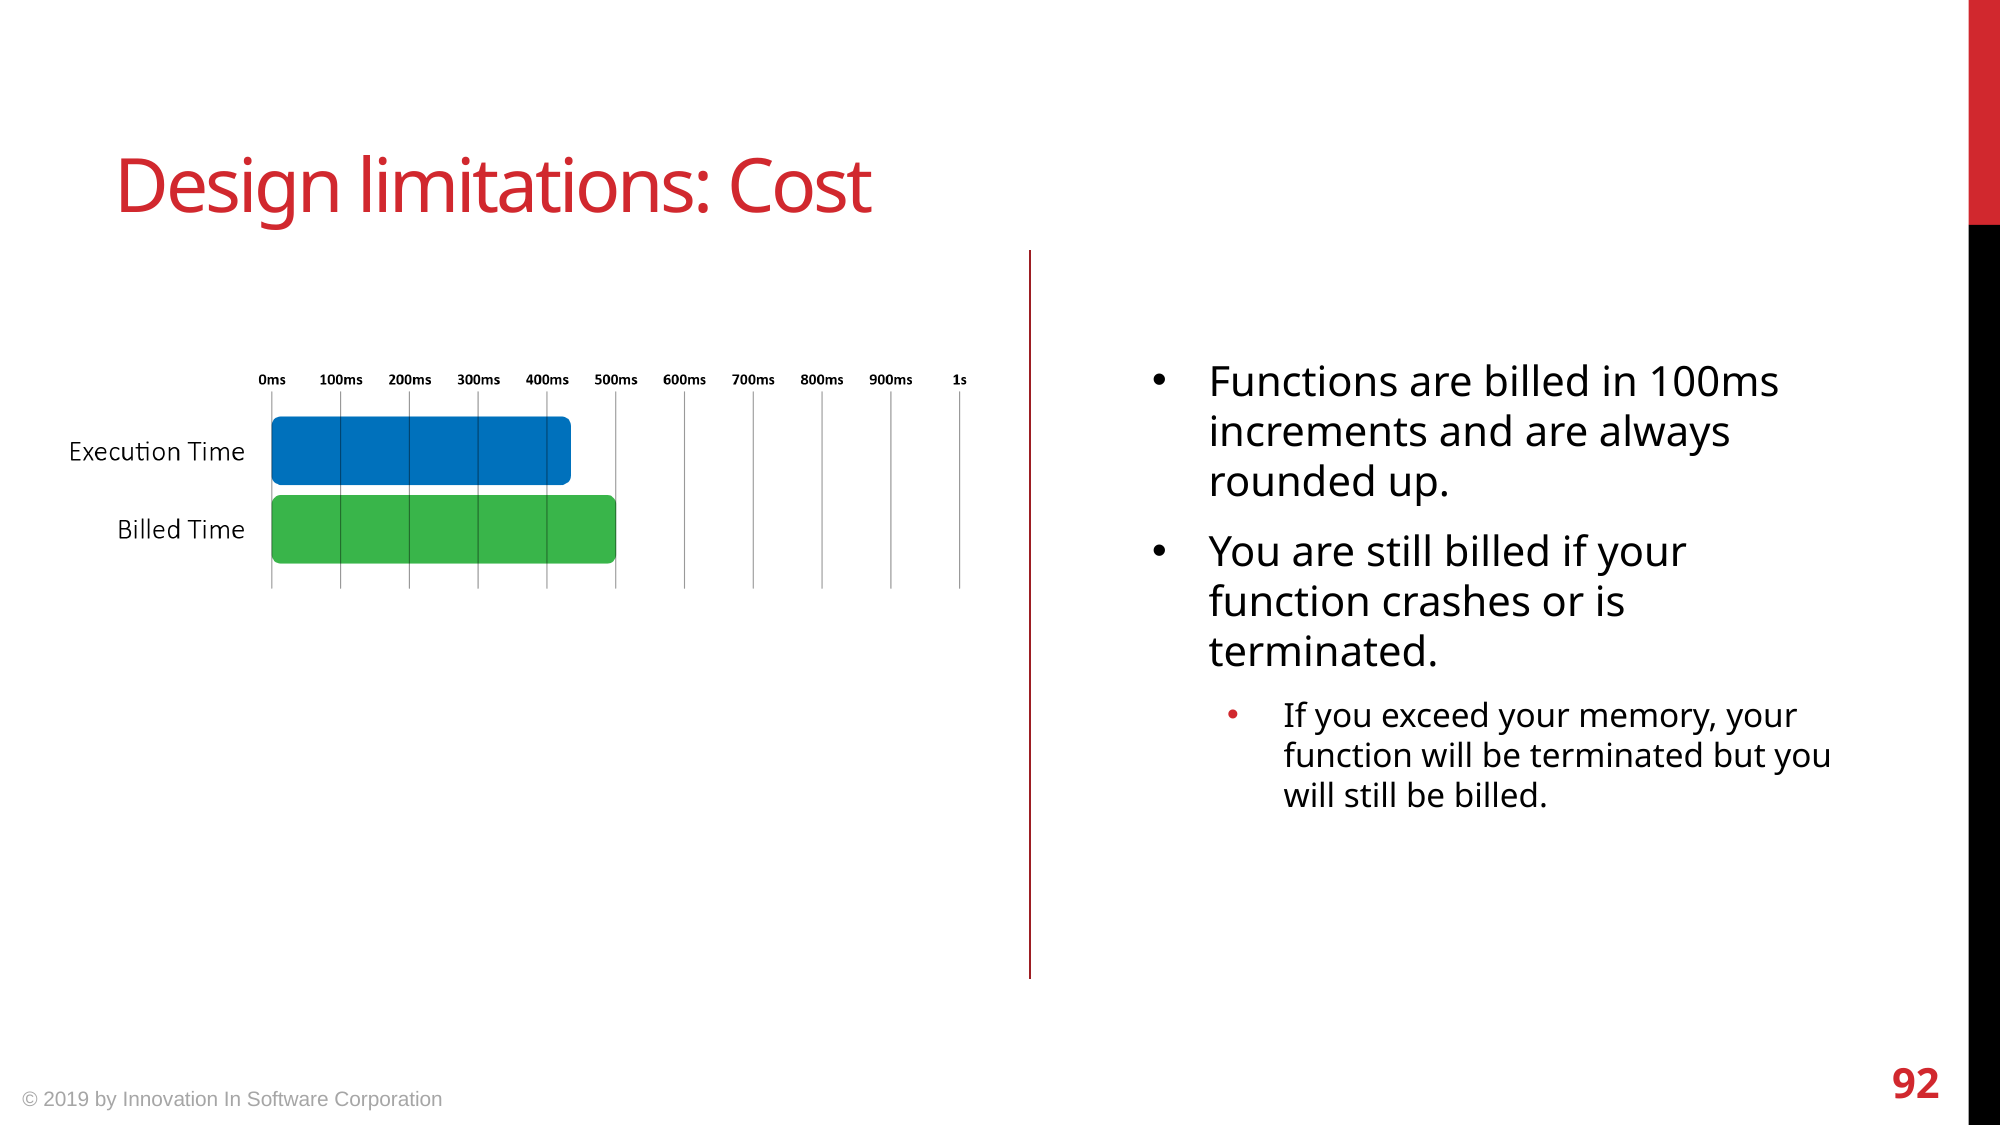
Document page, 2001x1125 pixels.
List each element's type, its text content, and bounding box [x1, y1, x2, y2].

slide_number 92 [1739, 1045, 1956, 1125]
picture [54, 356, 985, 613]
list Functions are billed in 100ms increments and are always rounded up. You are still billed if your function crashes or is terminated. If you exceed your memory, your function will be terminated but you will still be billed. [1137, 235, 1858, 990]
title Design limitations: Cost [99, 25, 1786, 236]
footer © 2019 by Innovation In Software Corporation [7, 1078, 758, 1125]
